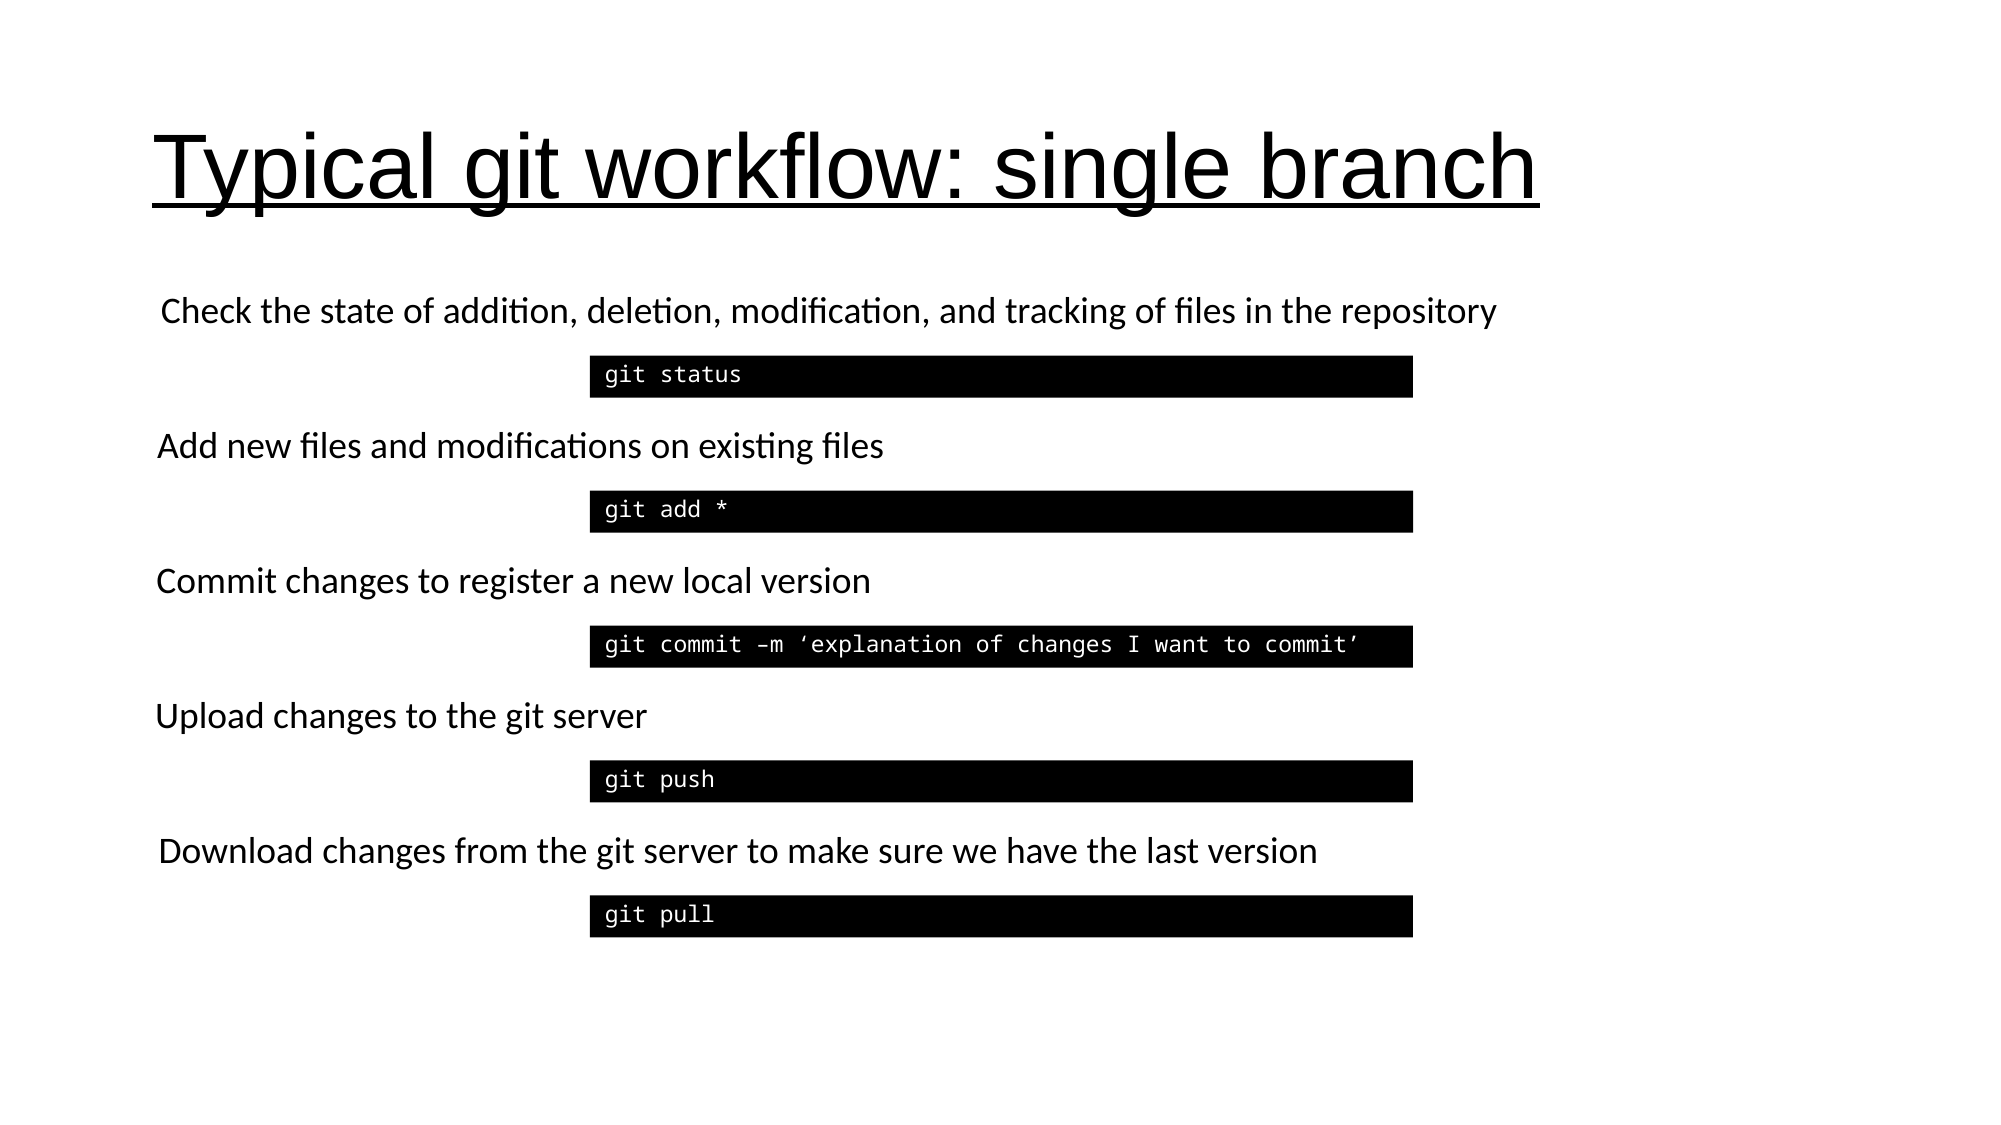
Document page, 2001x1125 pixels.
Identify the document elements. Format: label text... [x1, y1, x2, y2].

text_box Check the state of addition, deletion, modification, and tracking of files in the repository [146, 278, 1514, 339]
title Typical git workflow: single branch [137, 59, 1863, 278]
text_box git status [589, 355, 1413, 398]
text_box git push [589, 760, 1413, 803]
text_box Upload changes to the git server [140, 683, 664, 744]
text_box Add new files and modifications on existing files [142, 413, 900, 474]
text_box git commit –m ‘explanation of changes I want to commit’ [589, 625, 1413, 668]
text_box Commit changes to register a new local version [141, 548, 888, 609]
text_box git pull [589, 895, 1413, 938]
text_box Download changes from the git server to make sure we have the last version [143, 818, 1335, 879]
list git add * [589, 490, 1414, 533]
